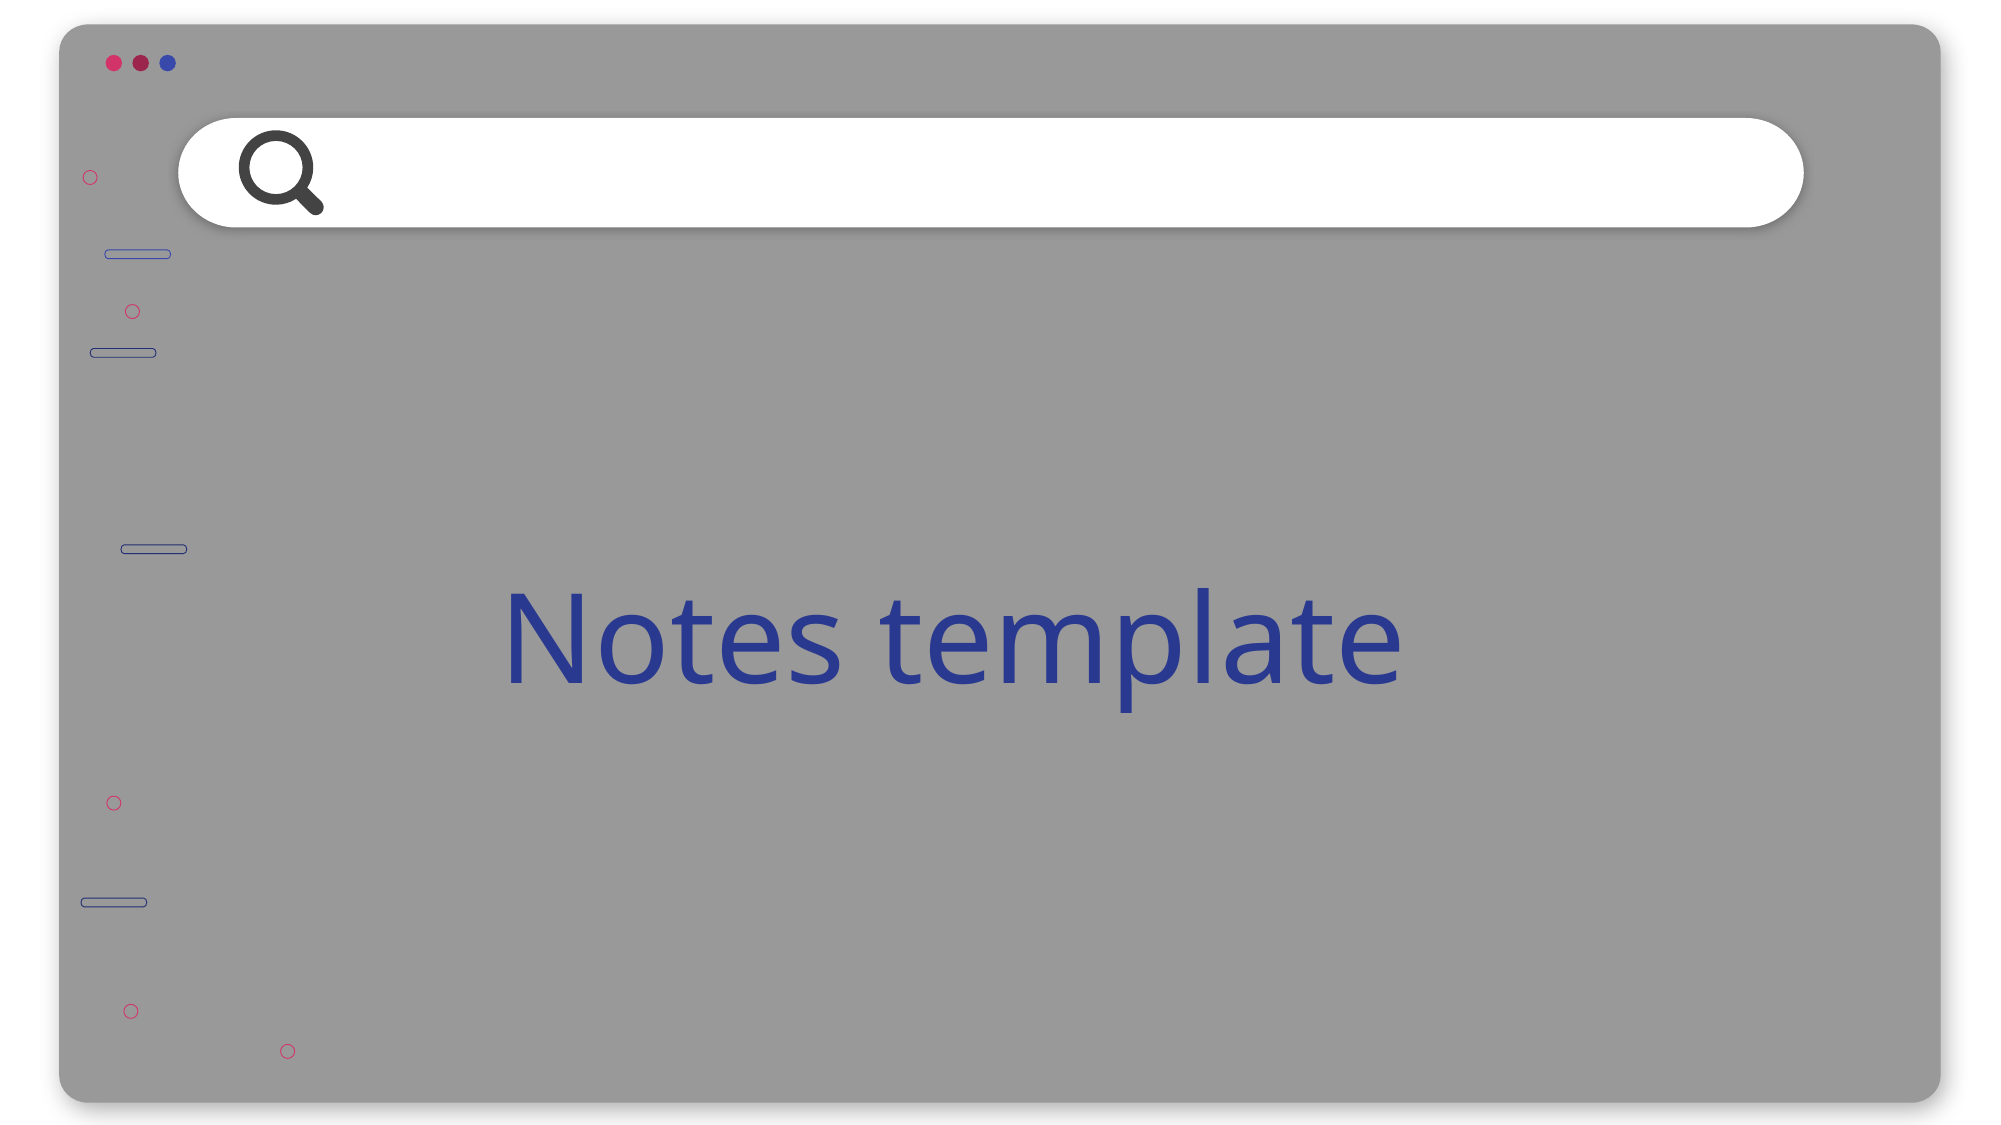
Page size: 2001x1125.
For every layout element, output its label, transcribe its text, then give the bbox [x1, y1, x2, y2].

title Notes template [232, 299, 1674, 729]
